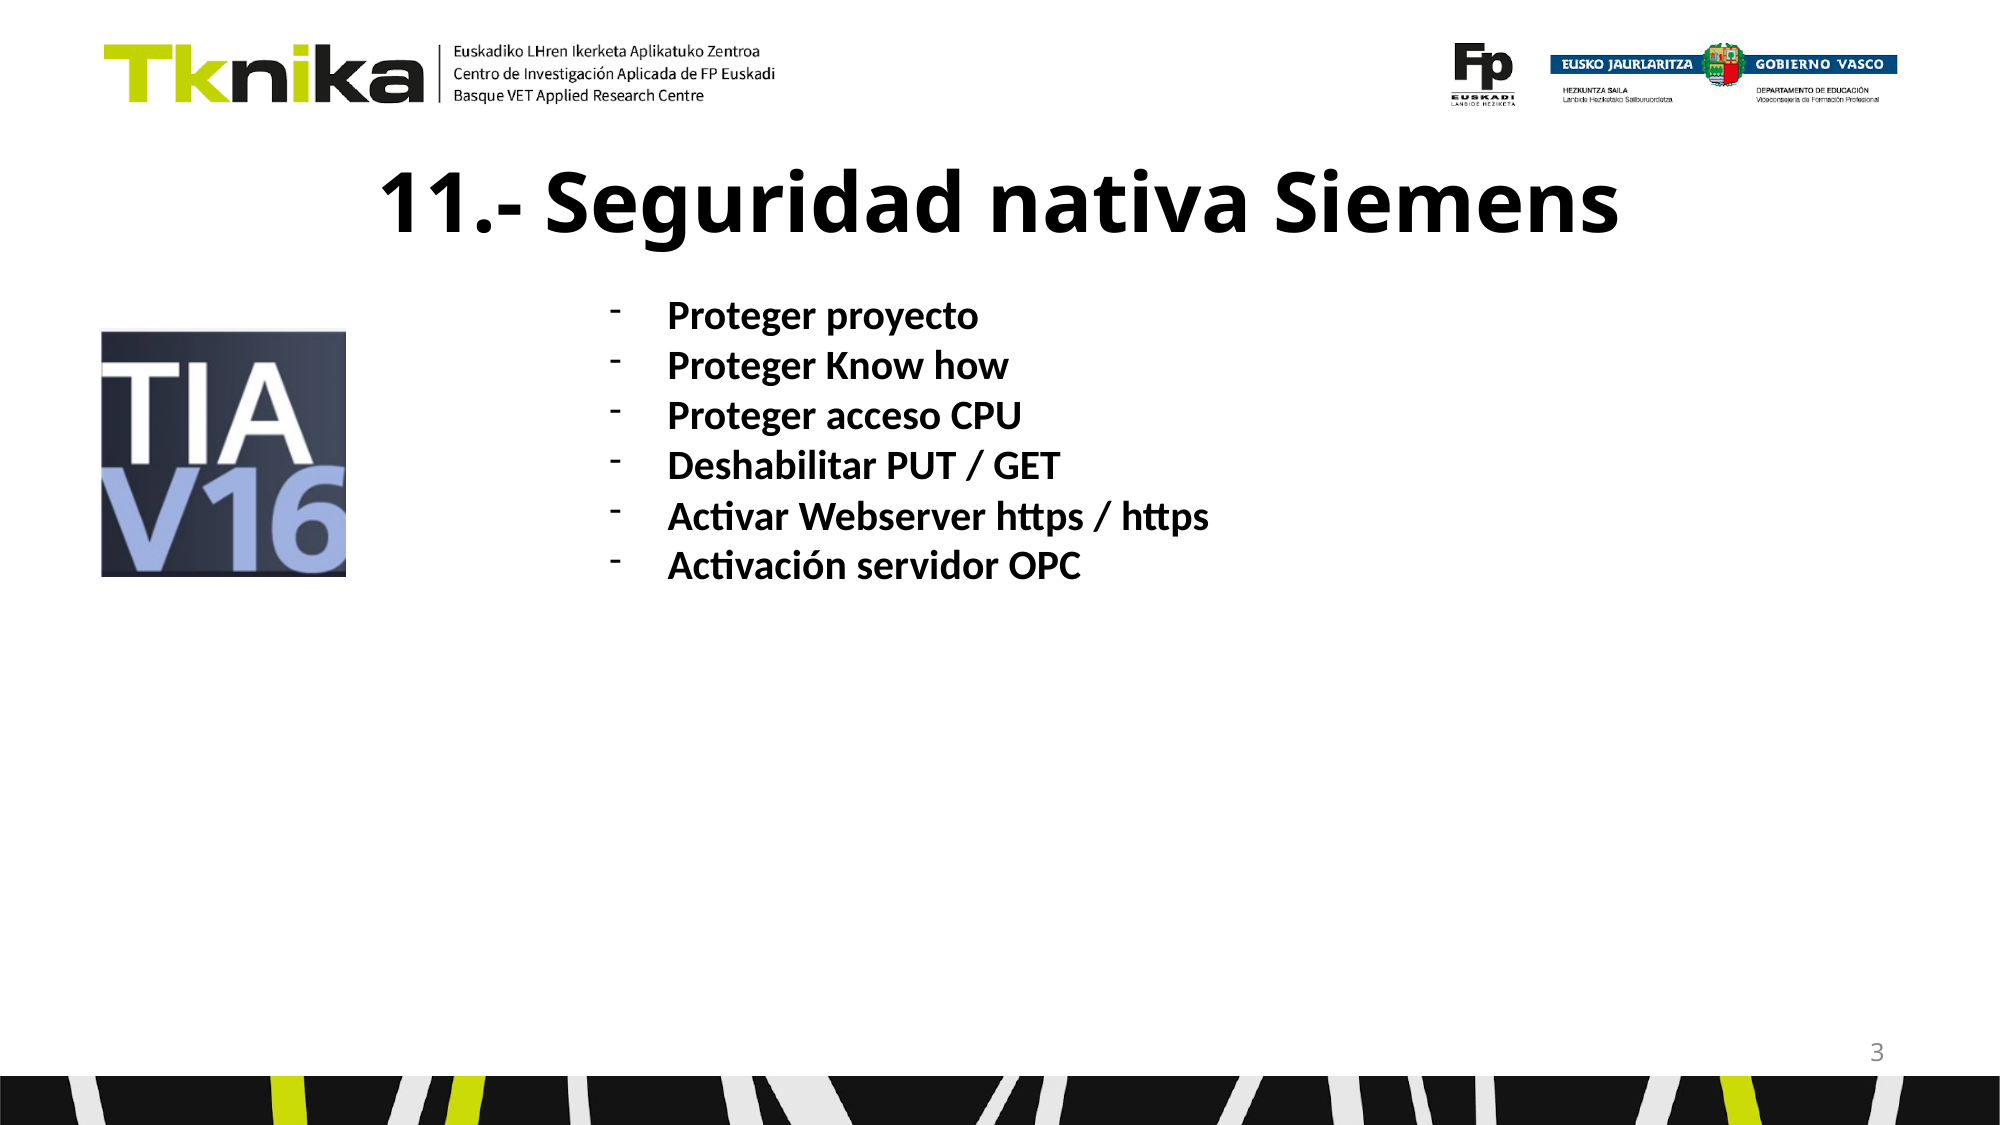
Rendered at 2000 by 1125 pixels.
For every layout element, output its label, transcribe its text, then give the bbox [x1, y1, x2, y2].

picture [99, 328, 346, 578]
text_box Proteger proyecto Proteger Know how Proteger acceso CPU Deshabilitar PUT / GET Activar Webserver https / https Activación servidor OPC [577, 273, 1650, 604]
slide_number ‹#› [1433, 1023, 1900, 1084]
title 11.- Seguridad nativa Siemens [99, 125, 1900, 274]
picture [102, 42, 1898, 106]
picture [0, 1076, 2000, 1125]
